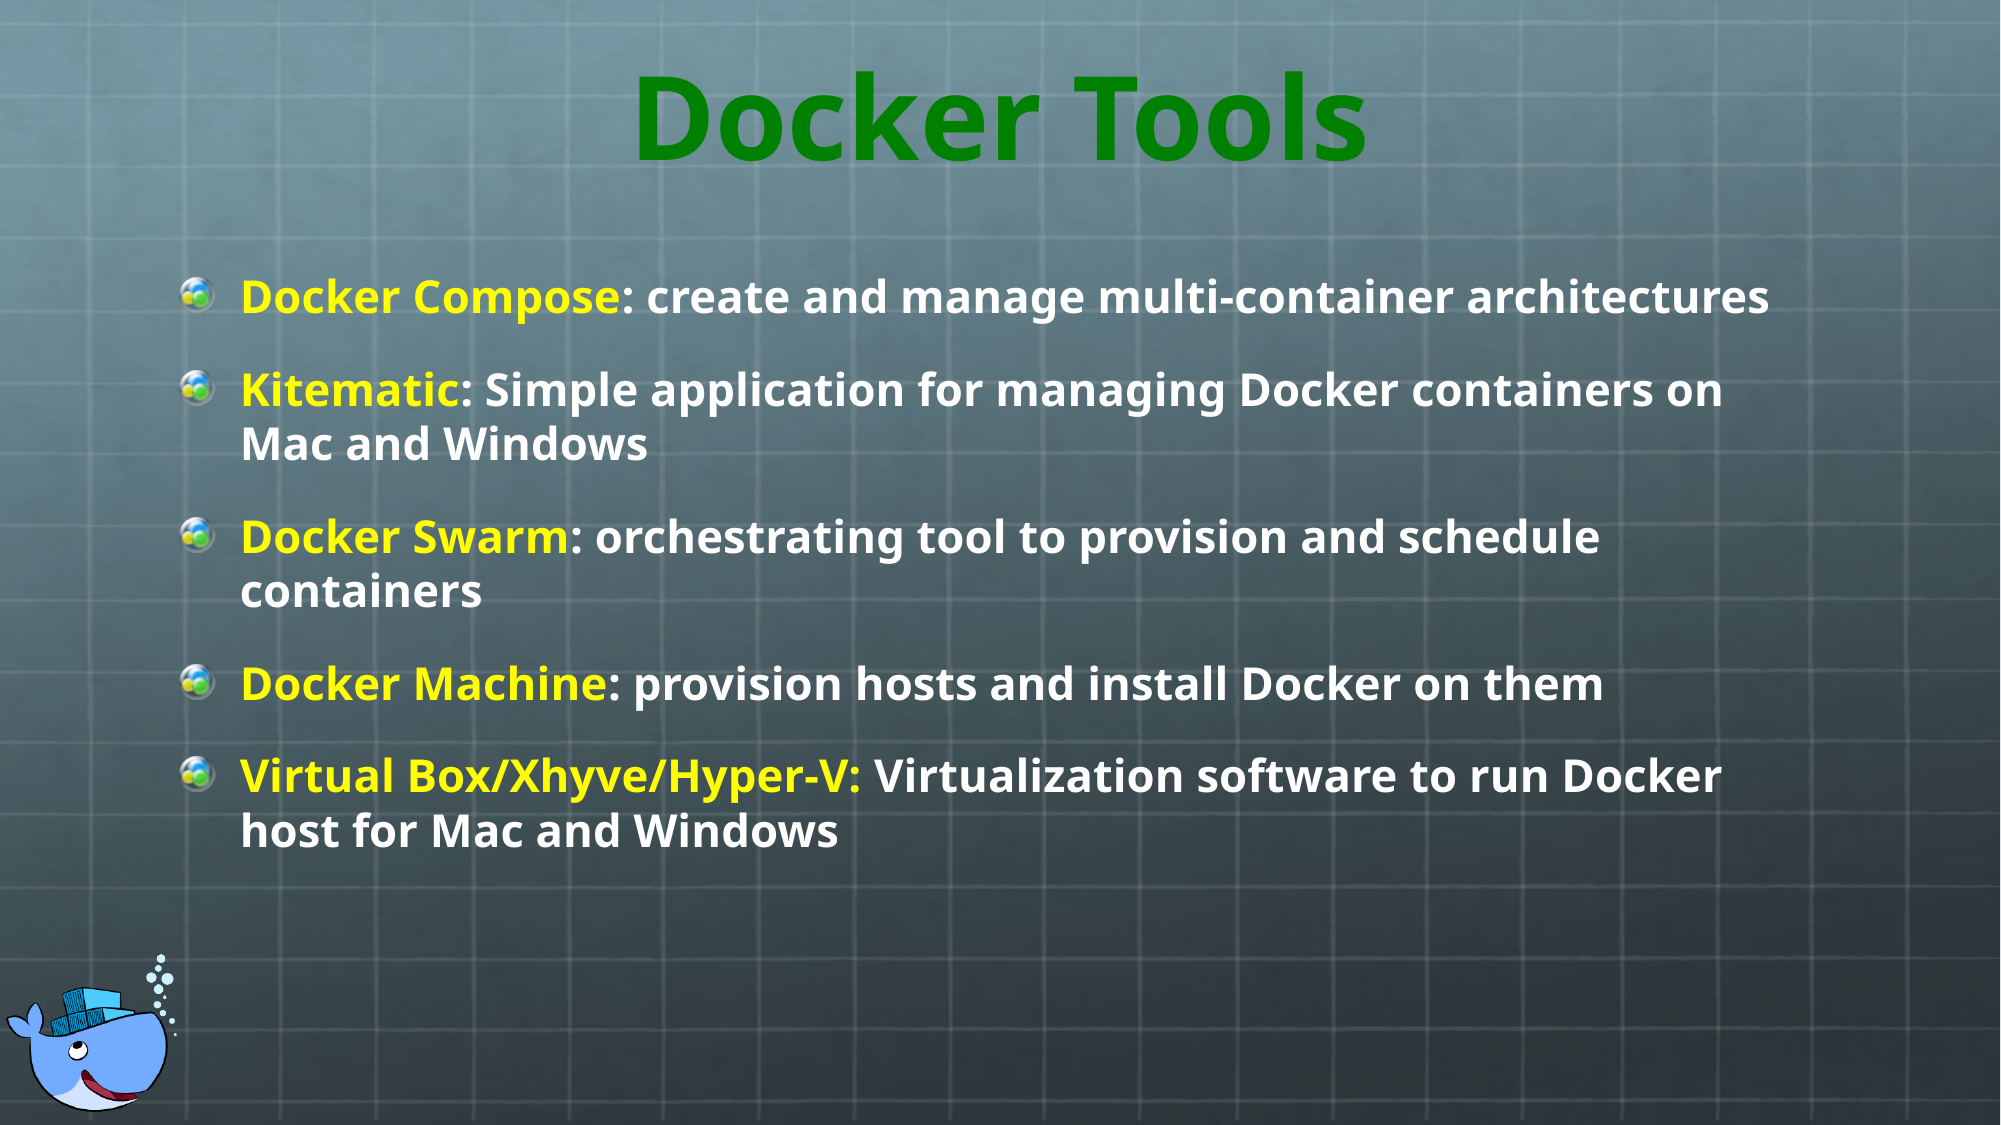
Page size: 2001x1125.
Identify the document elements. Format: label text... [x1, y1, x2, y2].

list Docker Compose: create and manage multi-container architectures Kitematic: Simple application for managing Docker containers on Mac and Windows Docker Swarm: orchestrating tool to provision and schedule containers Docker Machine: provision hosts and install Docker on them Virtual Box/Xhyve/Hyper-V: Virtualization software to run Docker host for Mac and Windows [164, 260, 1823, 910]
title Docker Tools [170, 17, 1829, 211]
picture [0, 0, 2000, 1125]
